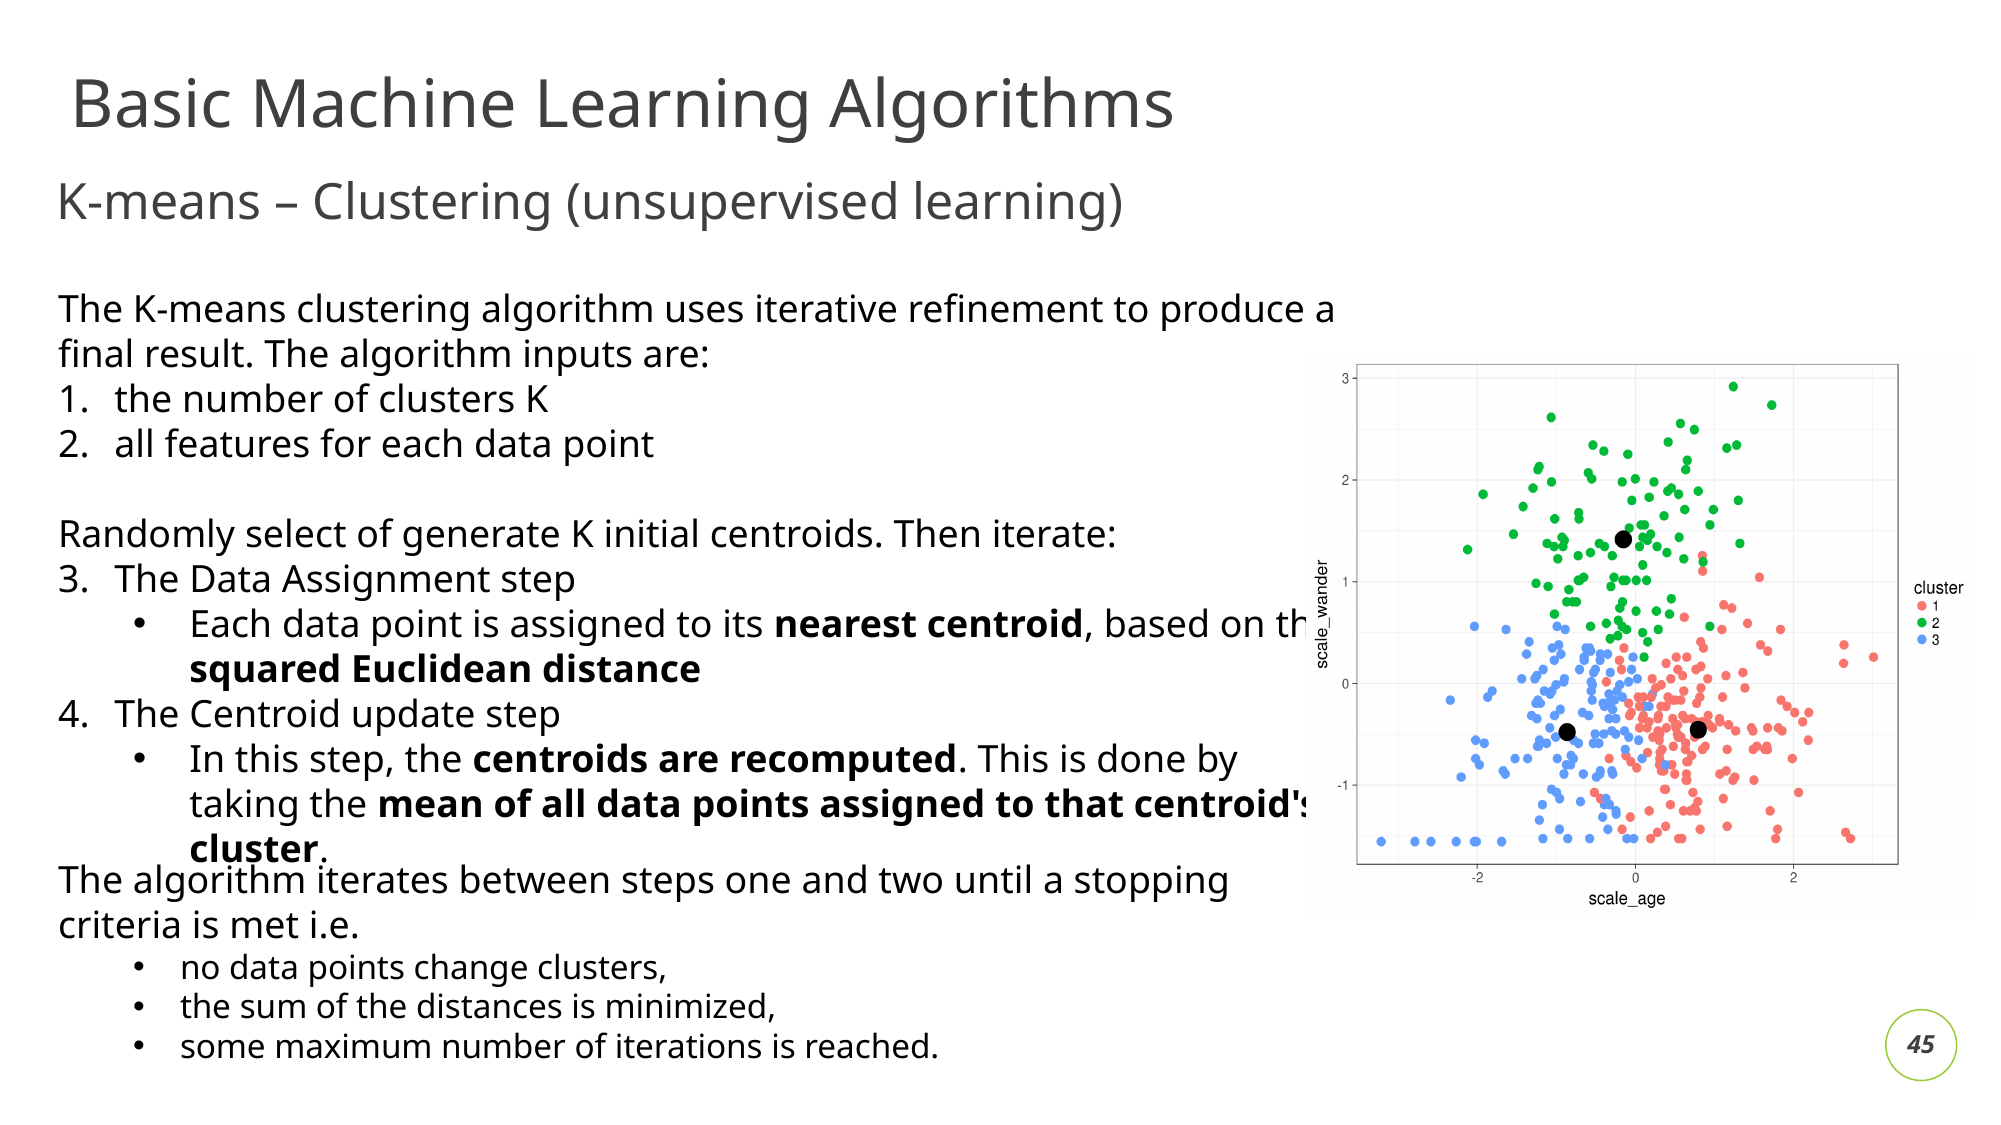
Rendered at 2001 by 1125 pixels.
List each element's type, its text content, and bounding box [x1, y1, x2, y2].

slide_number ‹#› [1885, 1008, 1958, 1082]
text_box The algorithm iterates between steps one and two until a stopping criteria is met i.e. no data points change clusters, the sum of the distances is minimized, some maximum number of iterations is reached. [43, 848, 1331, 1081]
title Basic Machine Learning Algorithms [70, 70, 1932, 142]
text_box K-means – Clustering (unsupervised learning) [56, 169, 1418, 250]
text_box The Κ-means clustering algorithm uses iterative refinement to produce a final result. The algorithm inputs are: the number of clusters Κ all features for each data point Randomly select of generate Κ initial centroids. Then iterate: The Data Assignment step Each data point is assigned to its nearest centroid, based on the squared Euclidean distance The Centroid update step In this step, the centroids are recomputed. This is done by taking the mean of all data points assigned to that centroid's cluster. [43, 277, 1359, 838]
picture [1305, 354, 1977, 915]
